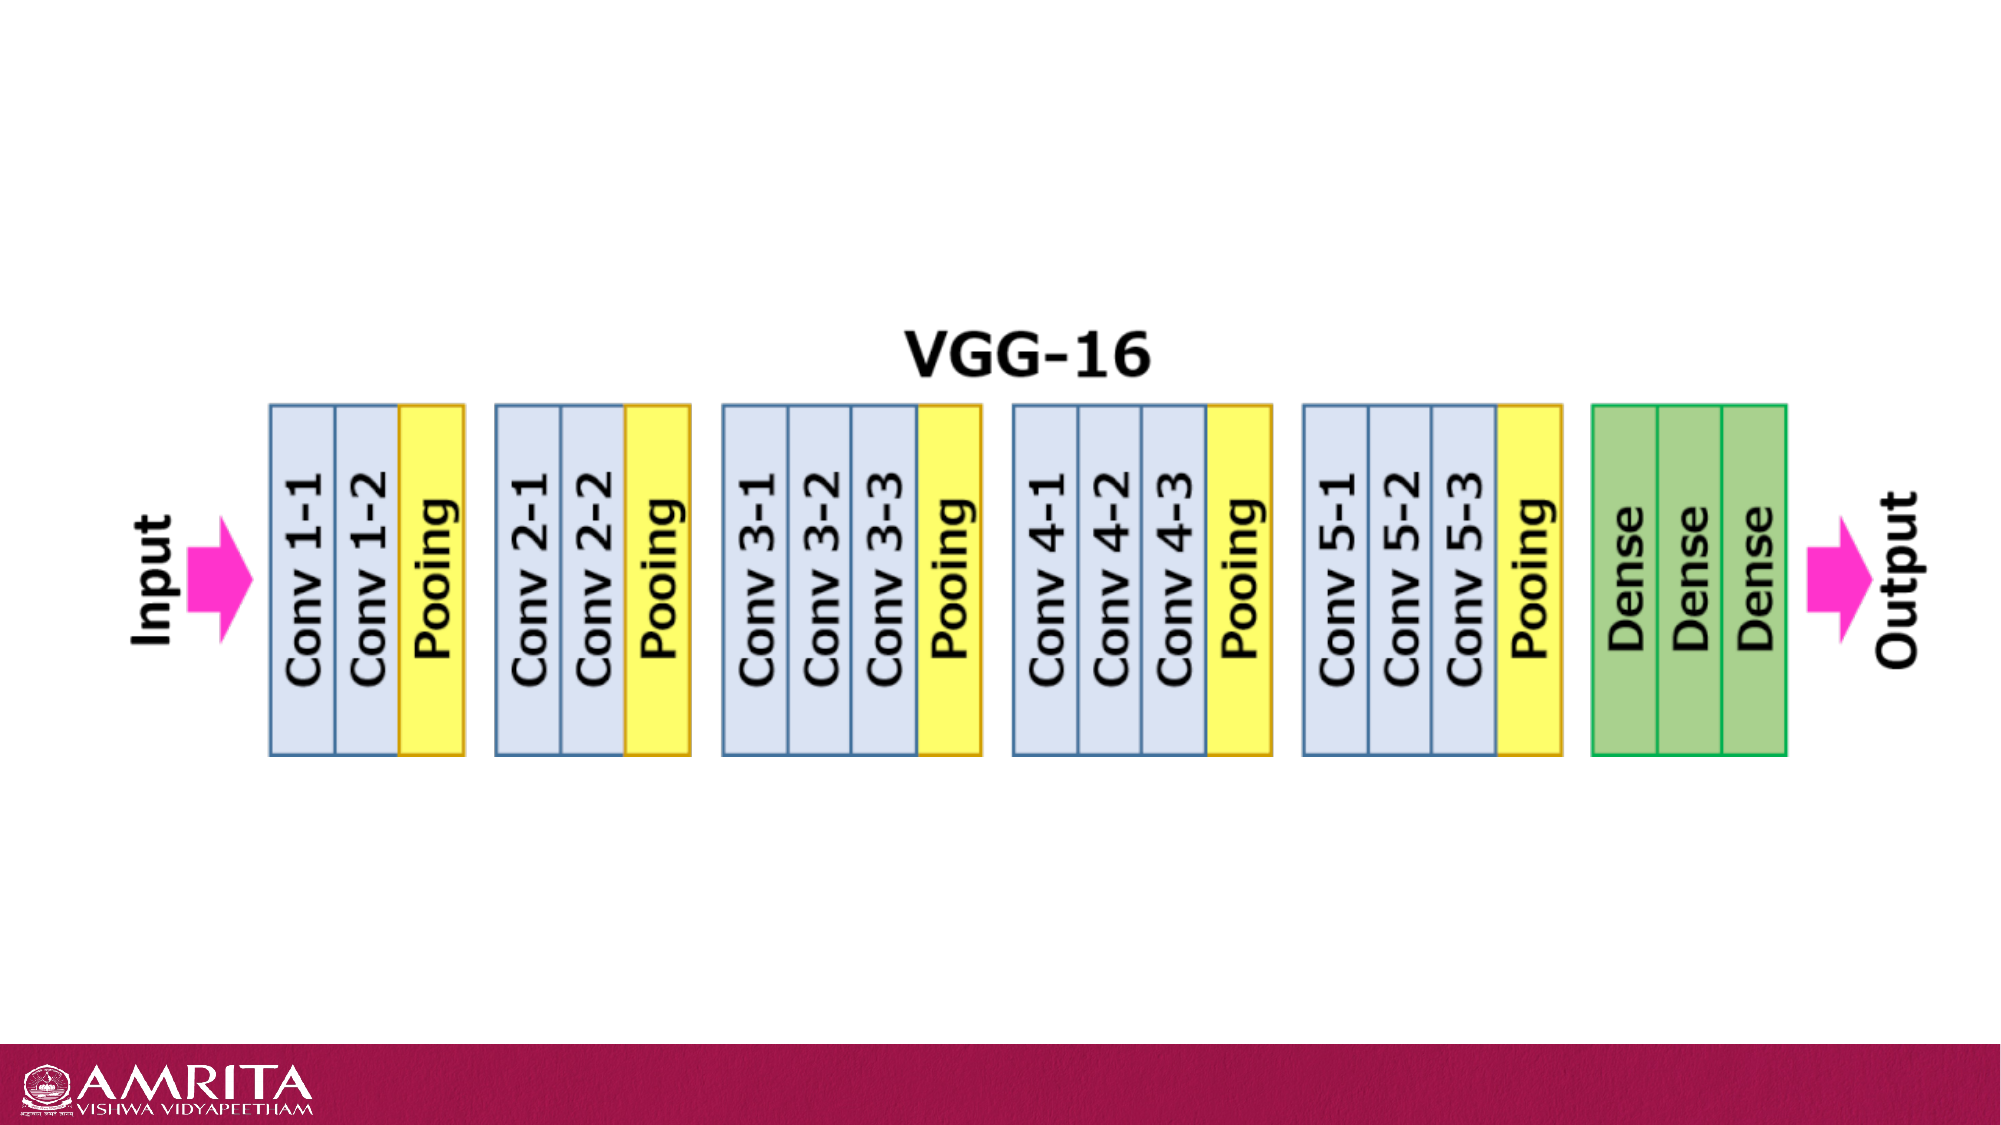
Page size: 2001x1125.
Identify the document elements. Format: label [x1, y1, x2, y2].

picture [0, 1044, 2001, 1125]
picture [93, 297, 1969, 757]
